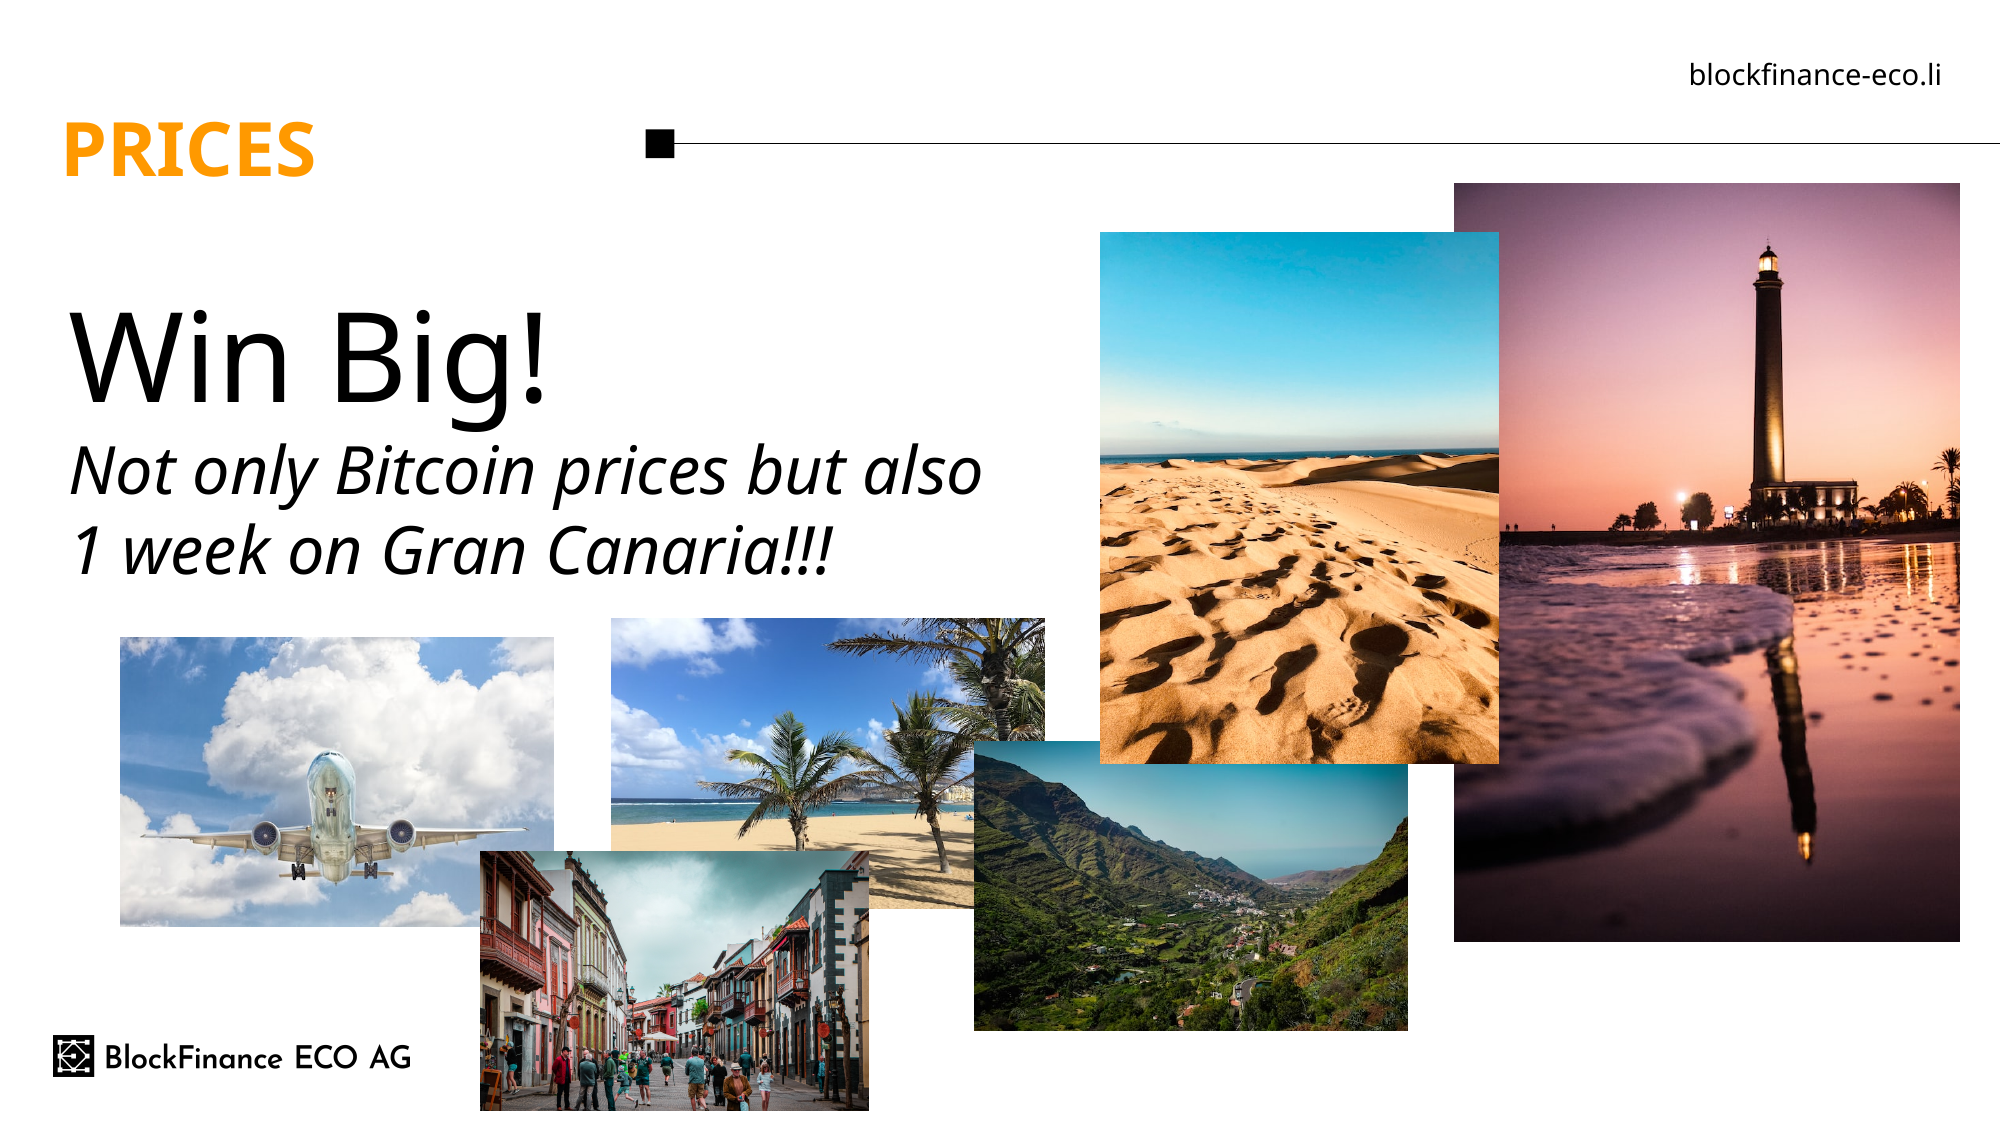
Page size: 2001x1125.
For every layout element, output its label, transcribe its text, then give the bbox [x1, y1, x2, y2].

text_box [480, 183, 1960, 1111]
text_box Win Big! Not only Bitcoin prices but also 1 week on Gran Canaria!!! [53, 270, 480, 676]
picture [120, 636, 480, 927]
picture [53, 1035, 410, 1077]
text_box PRICES [45, 93, 579, 199]
text_box [645, 128, 675, 159]
